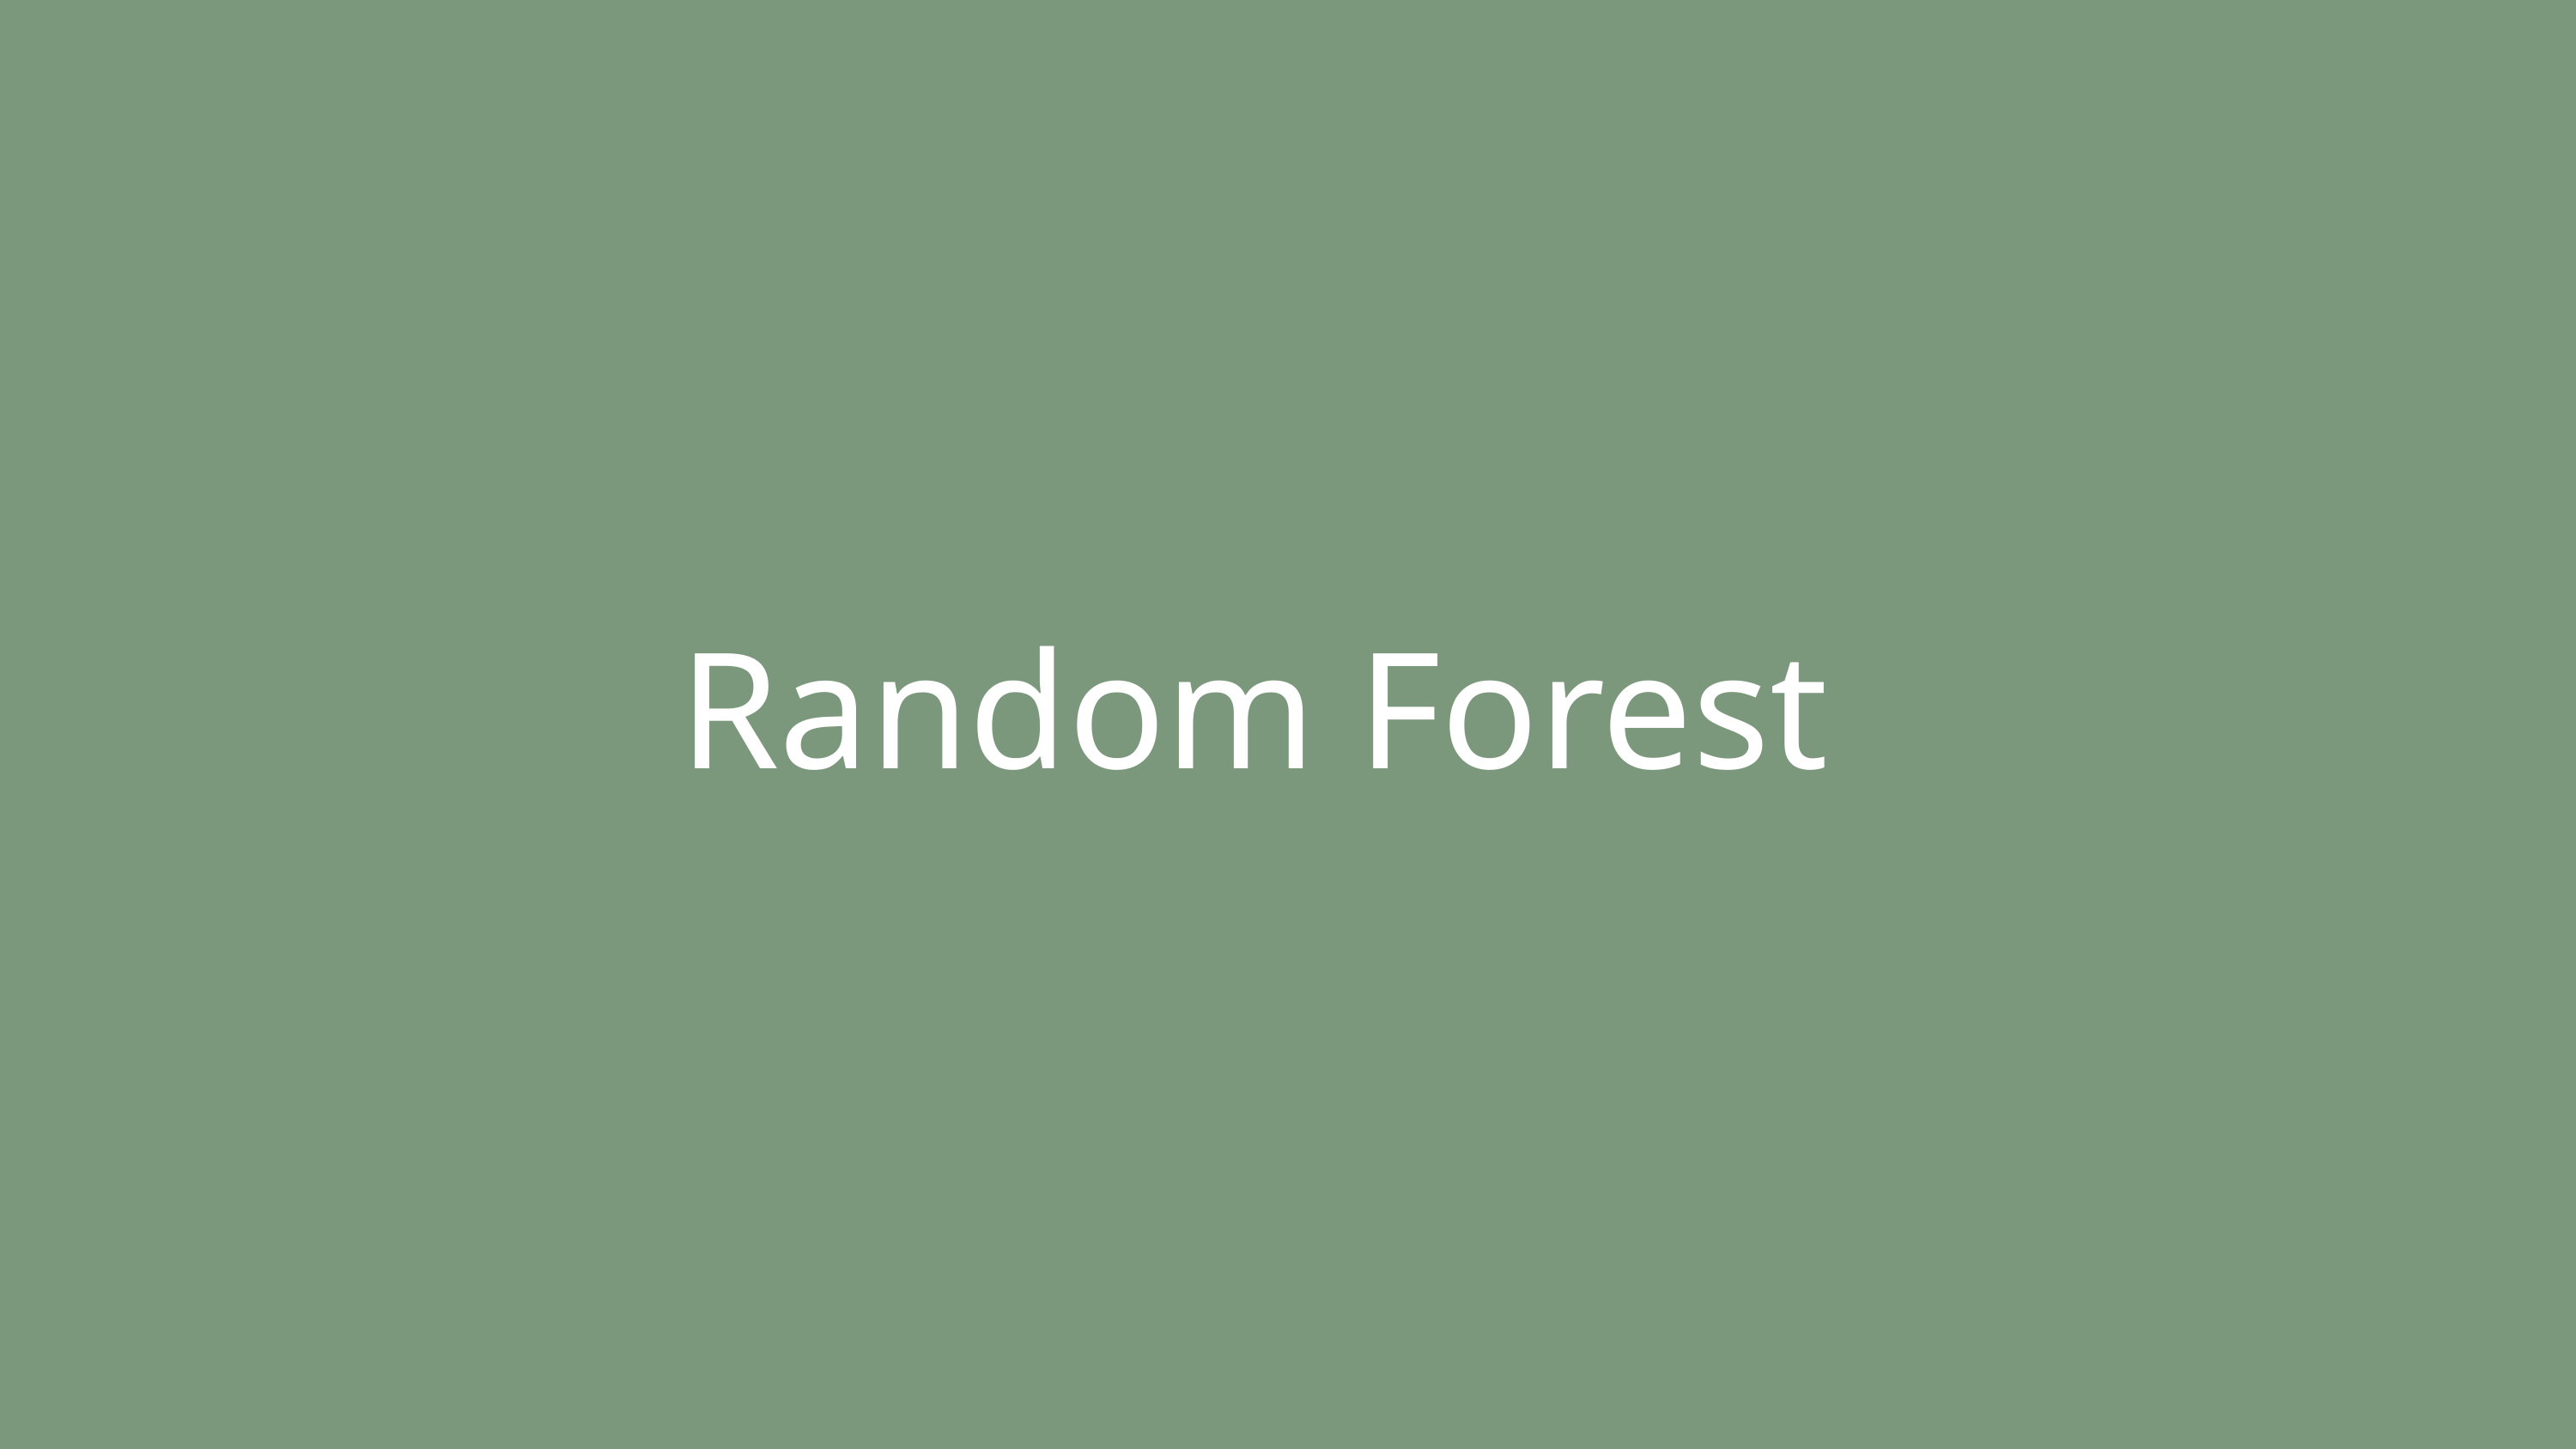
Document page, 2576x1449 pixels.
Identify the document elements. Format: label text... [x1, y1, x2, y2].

text_box Random Forest [679, 607, 1897, 801]
